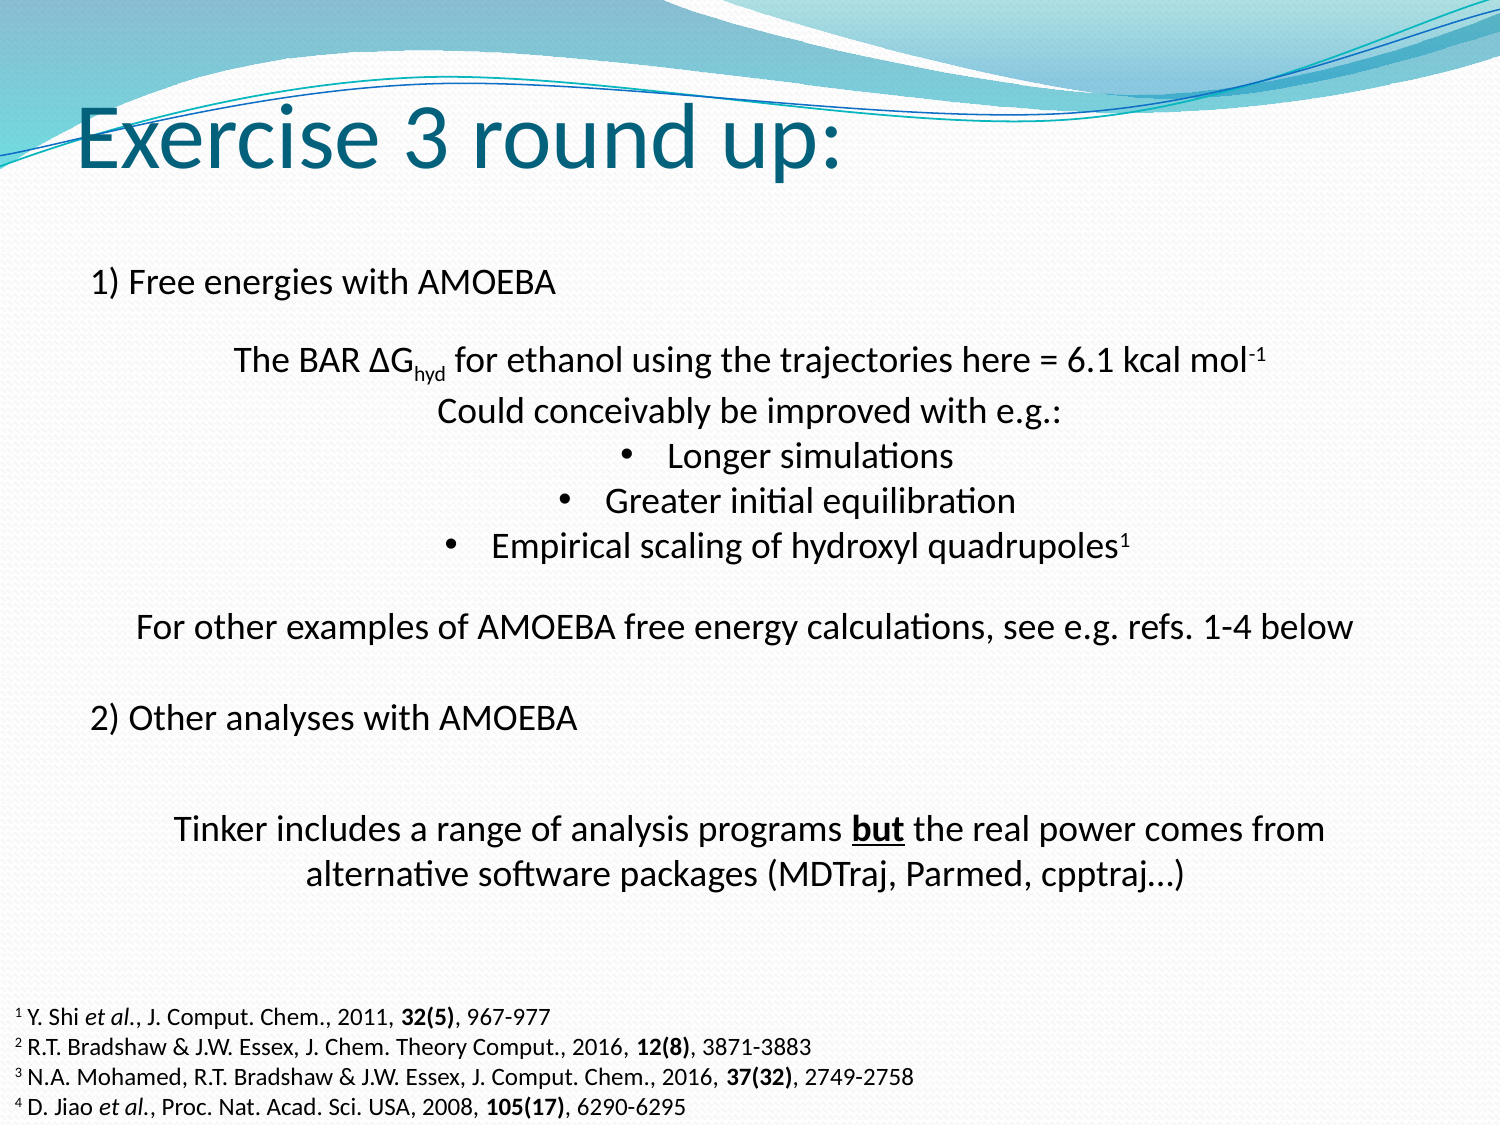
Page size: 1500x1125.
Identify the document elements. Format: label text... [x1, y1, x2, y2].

text_box For other examples of AMOEBA free energy calculations, see e.g. refs. 1-4 below [74, 595, 1425, 655]
text_box 1 Y. Shi et al., J. Comput. Chem., 2011, 32(5), 967-977 2 R.T. Bradshaw & J.W. Essex, J. Chem. Theory Comput., 2016, 12(8), 3871-3883 3 N.A. Mohamed, R.T. Bradshaw & J.W. Essex, J. Comput. Chem., 2016, 37(32), 2749-2758 4 D. Jiao et al., Proc. Nat. Acad. Sci. USA, 2008, 105(17), 6290-6295 [0, 993, 1500, 1125]
text_box The BAR ∆Ghyd for ethanol using the trajectories here = 6.1 kcal mol-1 Could conceivably be improved with e.g.: Longer simulations Greater initial equilibration Empirical scaling of hydroxyl quadrupoles1 [74, 327, 1425, 574]
text_box 2) Other analyses with AMOEBA [74, 685, 1425, 746]
text_box Tinker includes a range of analysis programs but the real power comes from alternative software packages (MDTraj, Parmed, cpptraj…) [74, 796, 1425, 901]
text_box Exercise 3 round up: [74, 0, 1425, 188]
text_box 1) Free energies with AMOEBA [74, 249, 1425, 310]
